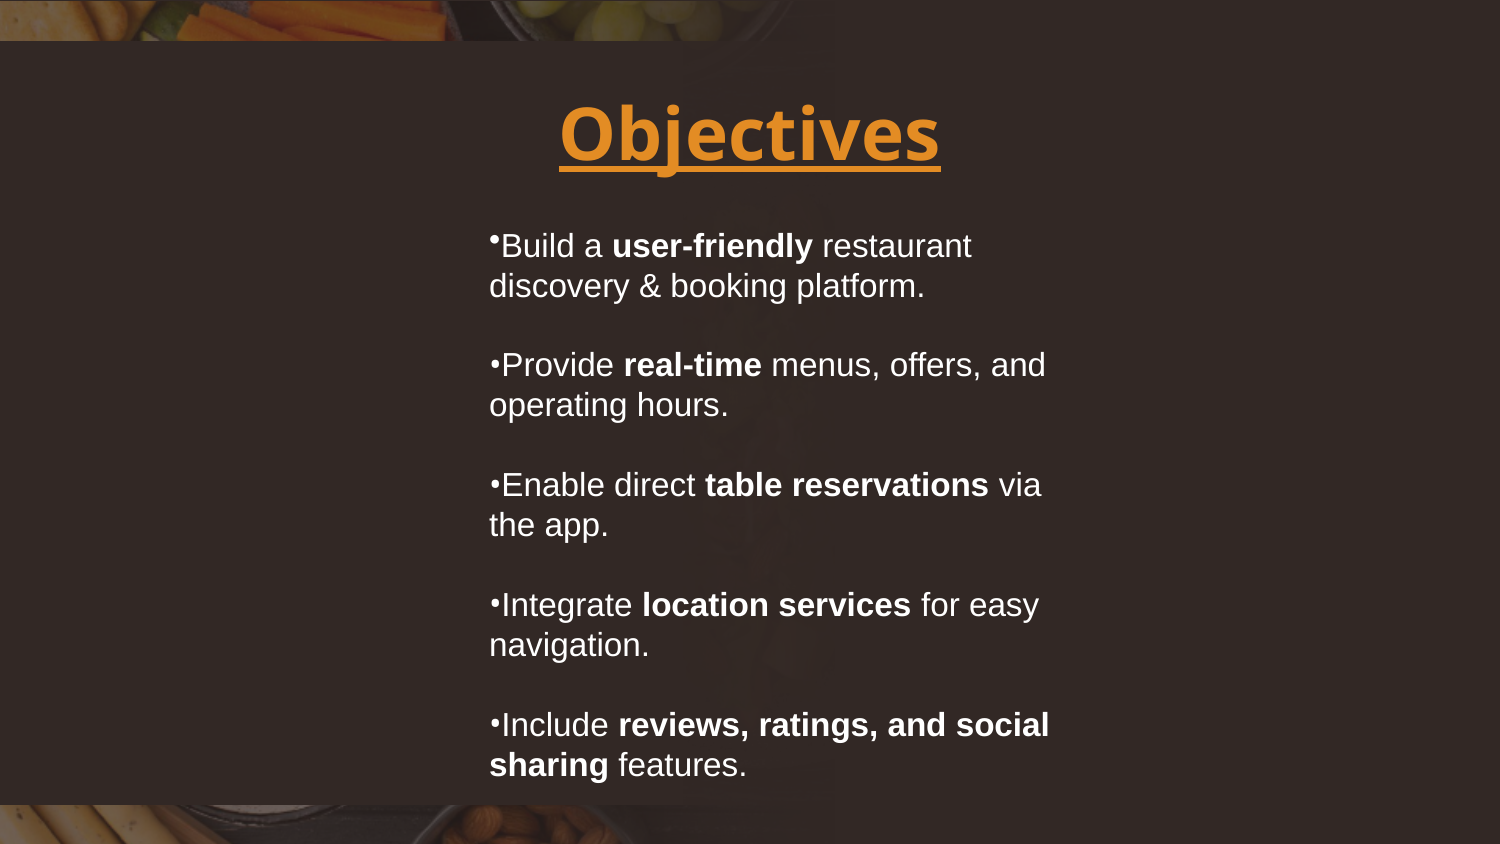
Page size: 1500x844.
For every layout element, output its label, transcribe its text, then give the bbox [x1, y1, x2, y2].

subtitle Build a user-friendly restaurant discovery & booking platform. Provide real-time menus, offers, and operating hours. Enable direct table reservations via the app. Integrate location services for easy navigation. Include reviews, ratings, and social sharing features. [474, 208, 1103, 550]
title Objectives [118, 72, 1382, 167]
